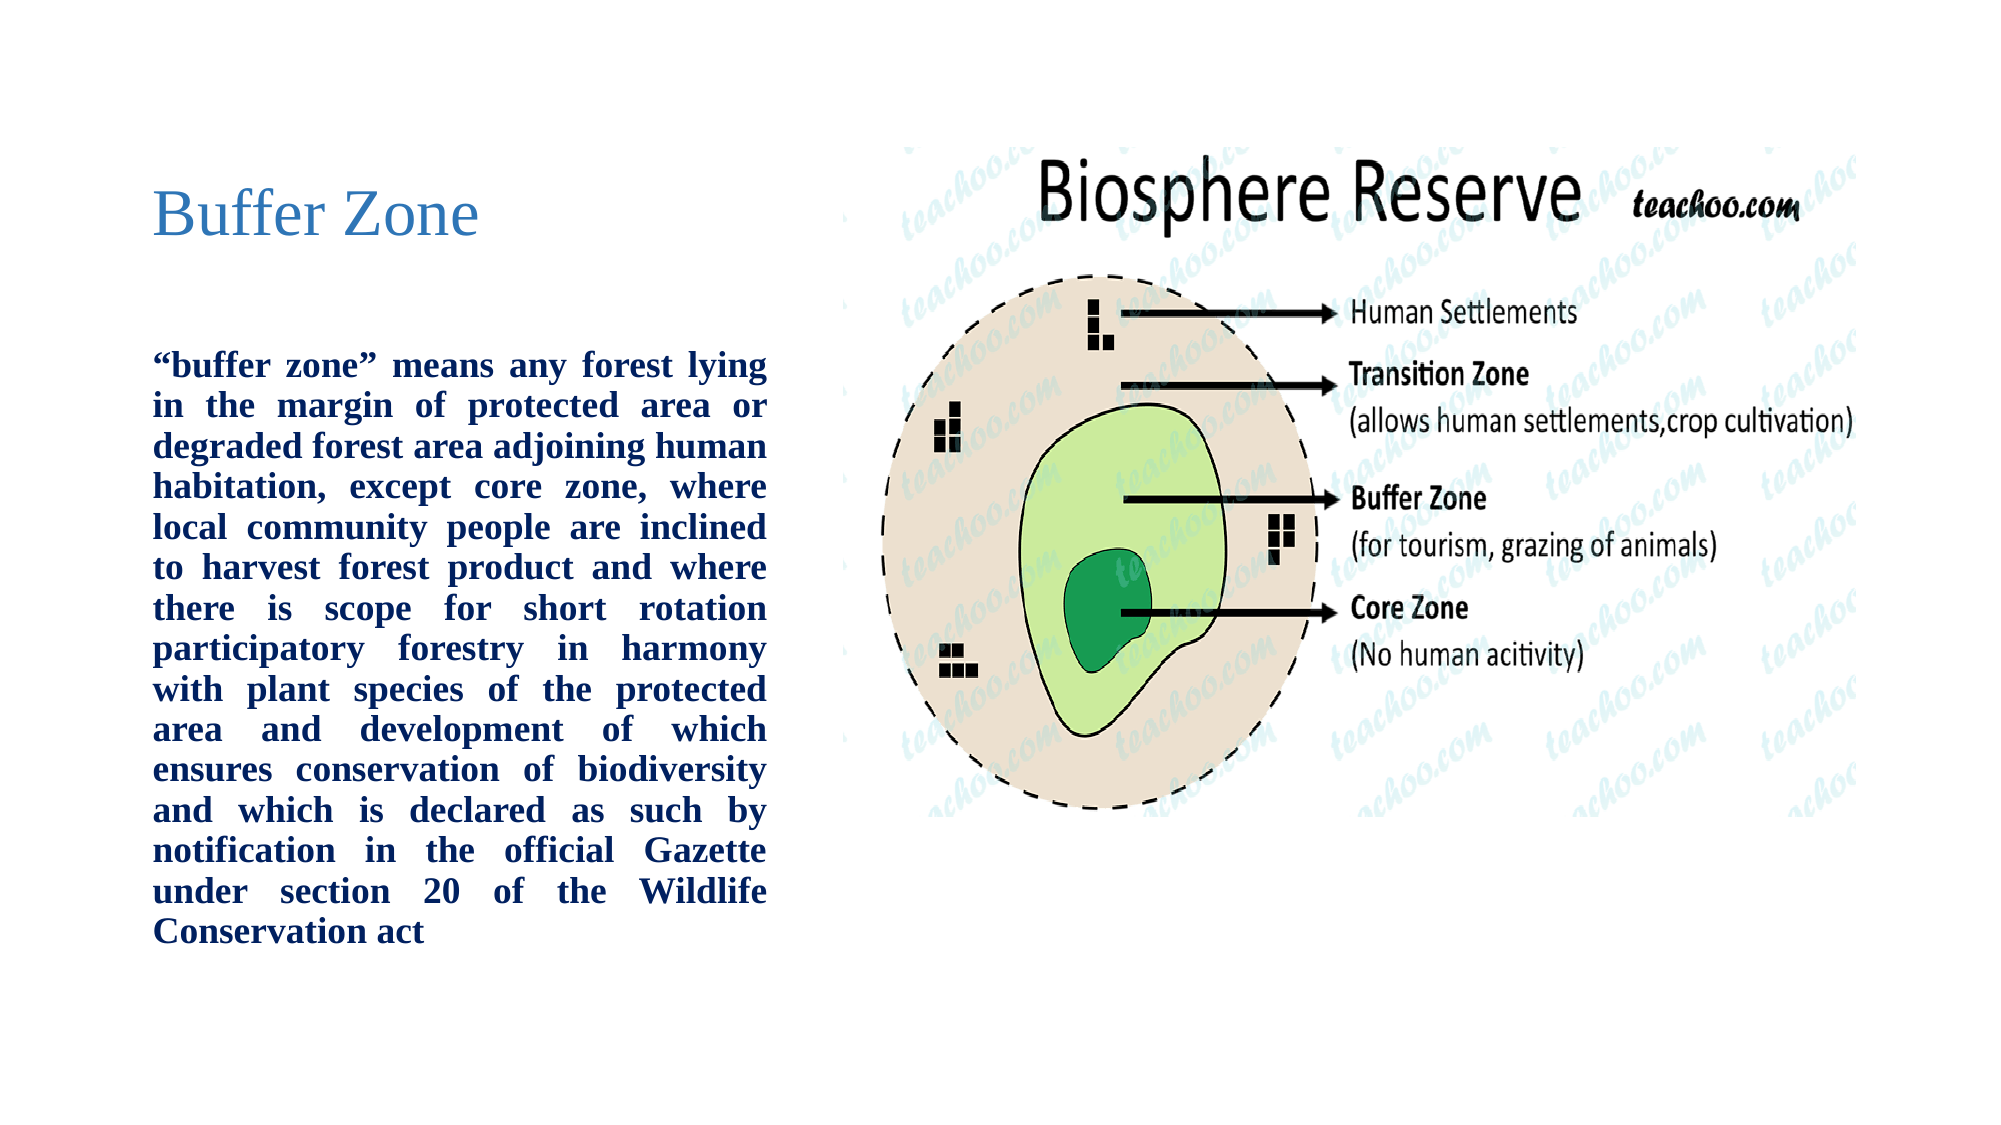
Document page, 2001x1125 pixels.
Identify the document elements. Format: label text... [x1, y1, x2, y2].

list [842, 147, 1856, 817]
list “buffer zone” means any forest lying in the margin of protected area or degraded forest area adjoining human habitation, except core zone, where local community people are inclined to harvest forest product and where there is scope for short rotation participatory forestry in harmony with plant species of the protected area and development of which ensures conservation of biodiversity and which is declared as such by notification in the official Gazette under section 20 of the Wildlife Conservation act [137, 337, 783, 963]
title Buffer Zone [137, 75, 783, 337]
